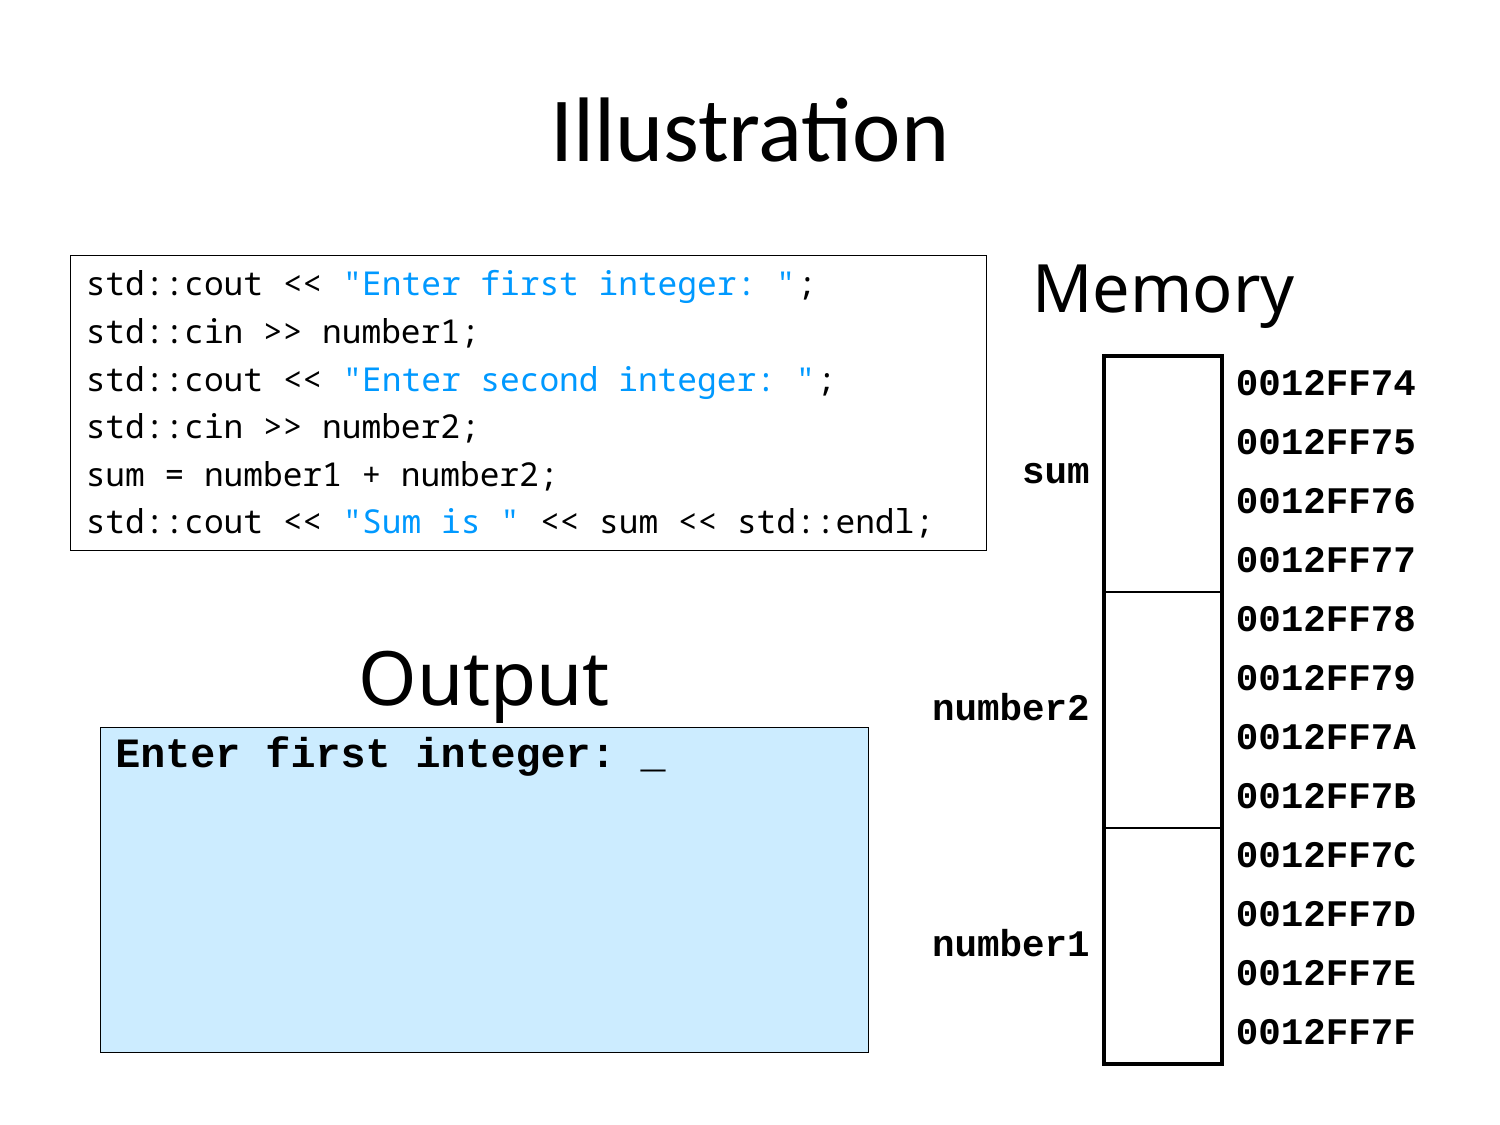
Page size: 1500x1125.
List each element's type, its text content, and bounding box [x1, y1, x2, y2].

table_cell 0012FF7F [1224, 1005, 1429, 1064]
table_cell [1106, 593, 1220, 827]
table_cell number2 [898, 592, 1102, 828]
table_cell 0012FF7B [1224, 769, 1429, 828]
table_cell 0012FF7A [1224, 710, 1429, 769]
list Enter first integer: _ [100, 727, 869, 1053]
table_cell [1106, 829, 1220, 1062]
table_cell 0012FF77 [1224, 533, 1429, 592]
table_cell 0012FF7C [1224, 828, 1429, 887]
table_cell 0012FF7D [1224, 887, 1429, 946]
table_cell 0012FF79 [1224, 651, 1429, 710]
table_header [1106, 358, 1220, 591]
table_header sum [898, 356, 1102, 592]
list Memory [1015, 237, 1312, 327]
table_cell 0012FF75 [1224, 415, 1429, 474]
table_cell 0012FF7E [1224, 946, 1429, 1005]
table_cell number1 [898, 828, 1102, 1064]
table_cell 0012FF78 [1224, 592, 1429, 651]
table_cell 0012FF76 [1224, 474, 1429, 533]
list Output [336, 609, 632, 727]
table_header 0012FF74 [1224, 356, 1429, 415]
list std::cout << "Enter first integer: "; std::cin >> number1; std::cout << "Enter second integer: "; std::cin >> number2; sum = number1 + number2; std::cout << "Sum is " << sum << std::endl; [70, 255, 987, 551]
text_box Illustration [74, 45, 1425, 233]
